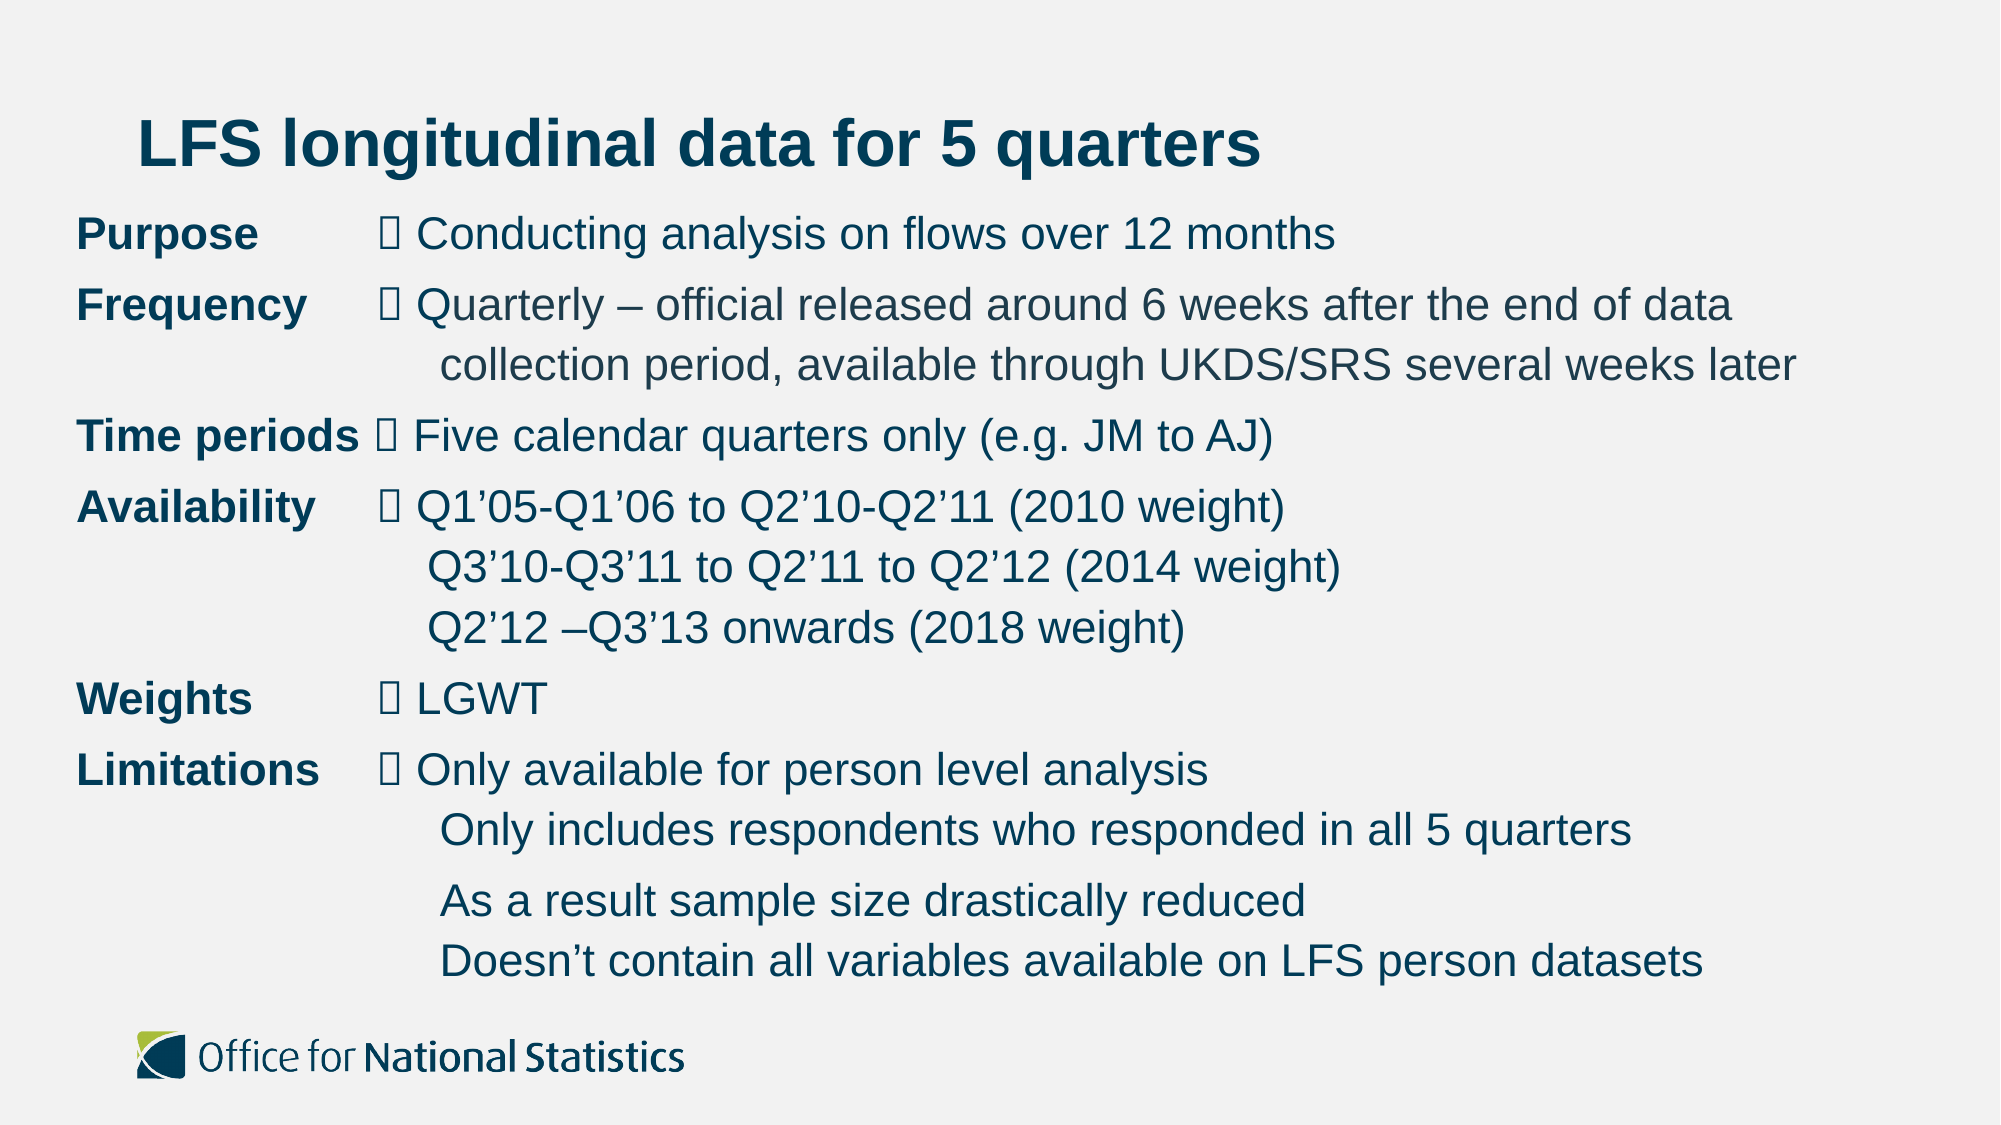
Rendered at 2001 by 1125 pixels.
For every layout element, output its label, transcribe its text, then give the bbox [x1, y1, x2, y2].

title LFS longitudinal data for 5 quarters [137, 105, 1863, 183]
list Purpose  Conducting analysis on flows over 12 months Frequency  Quarterly – official released around 6 weeks after the end of data collection period, available through UKDS/SRS several weeks later Time periods  Five calendar quarters only (e.g. JM to AJ) Availability  Q1’05-Q1’06 to Q2’10-Q2’11 (2010 weight) Q3’10-Q3’11 to Q2’11 to Q2’12 (2014 weight) Q2’12 –Q3’13 onwards (2018 weight) Weights  LGWT Limitations  Only available for person level analysis Only includes respondents who responded in all 5 quarters As a result sample size drastically reduced Doesn’t contain all variables available on LFS person datasets [75, 190, 2000, 1125]
